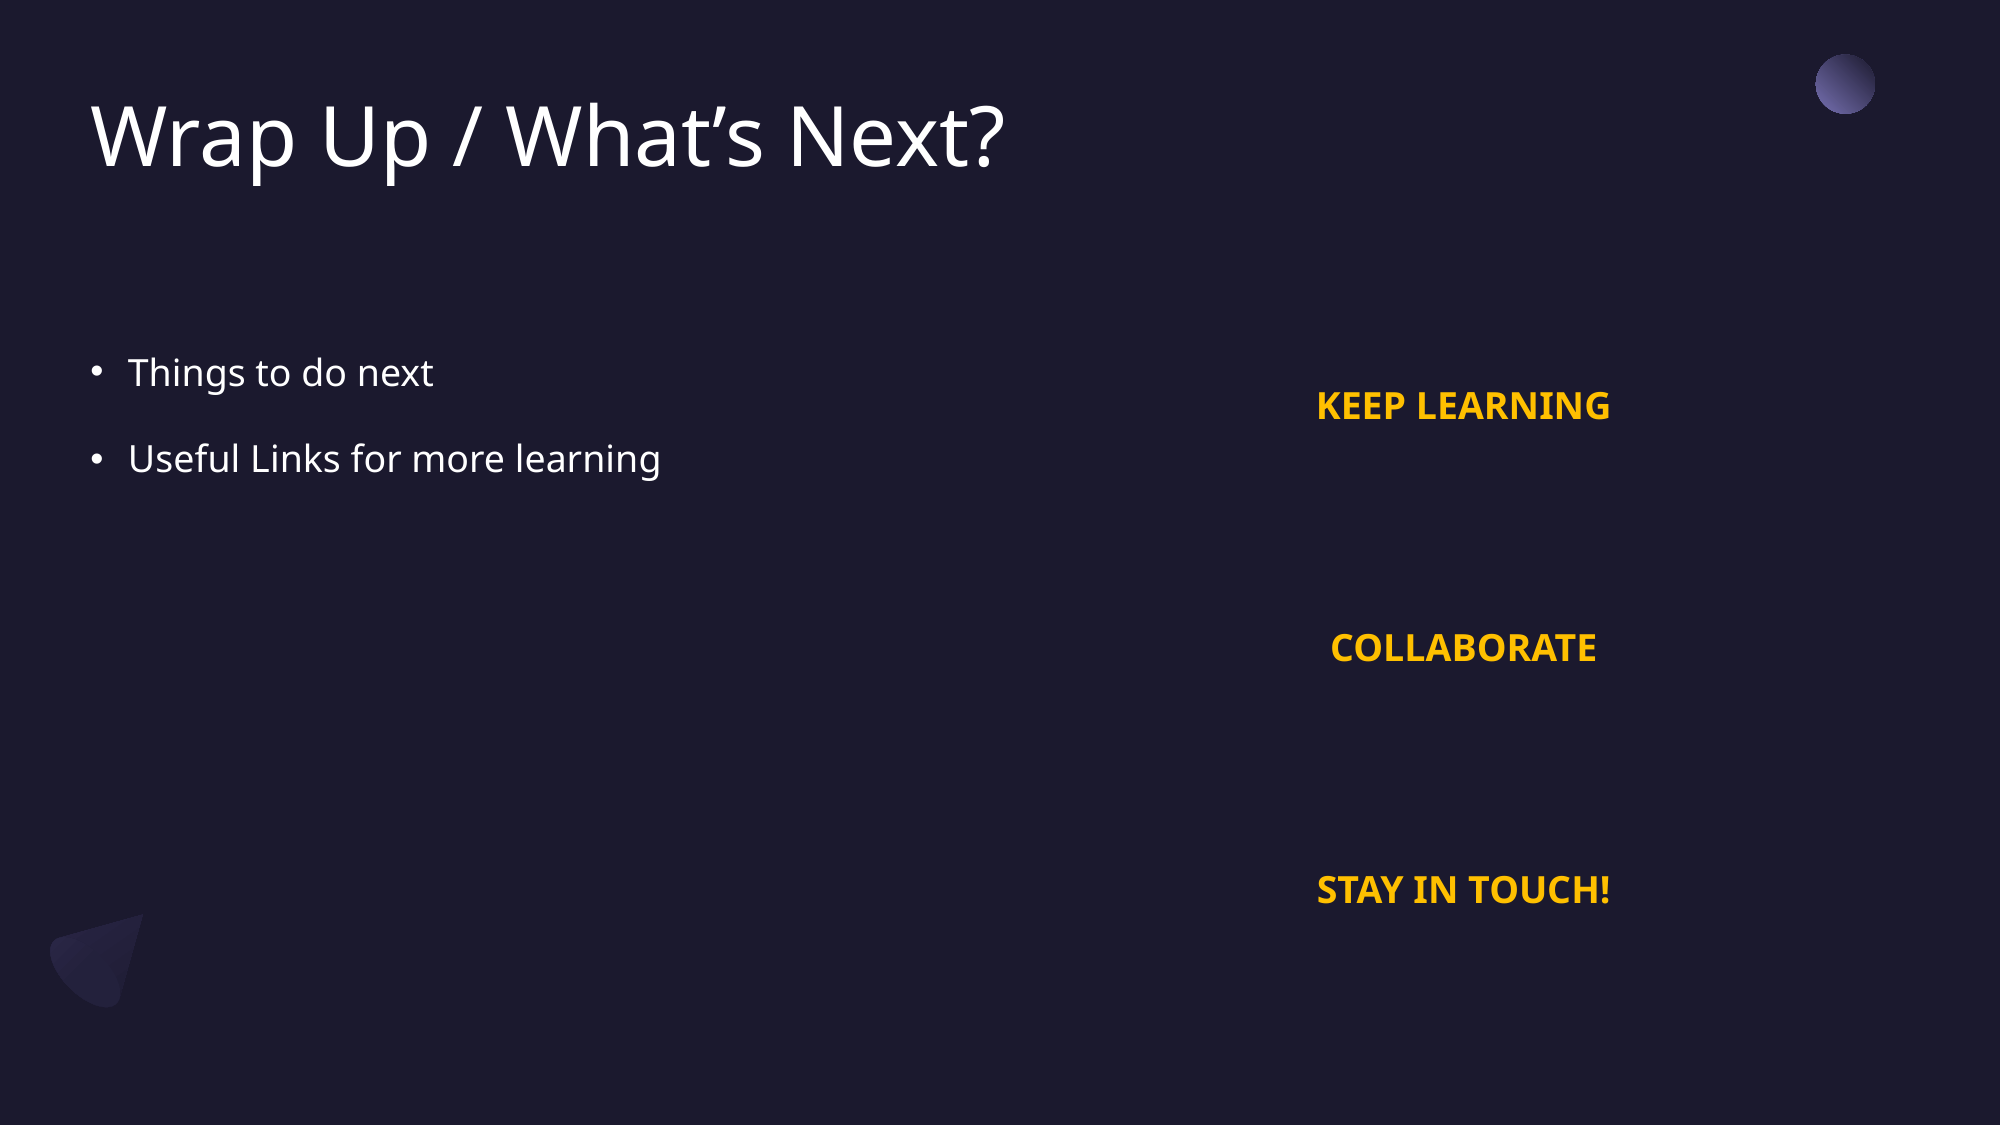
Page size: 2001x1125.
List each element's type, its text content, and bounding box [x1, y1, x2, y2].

title Wrap Up / What’s Next? [90, 83, 1910, 302]
list KEEP LEARNING COLLABORATE STAY IN TOUCH! [1017, 343, 1910, 1000]
list Things to do next Useful Links for more learning [90, 343, 982, 1000]
